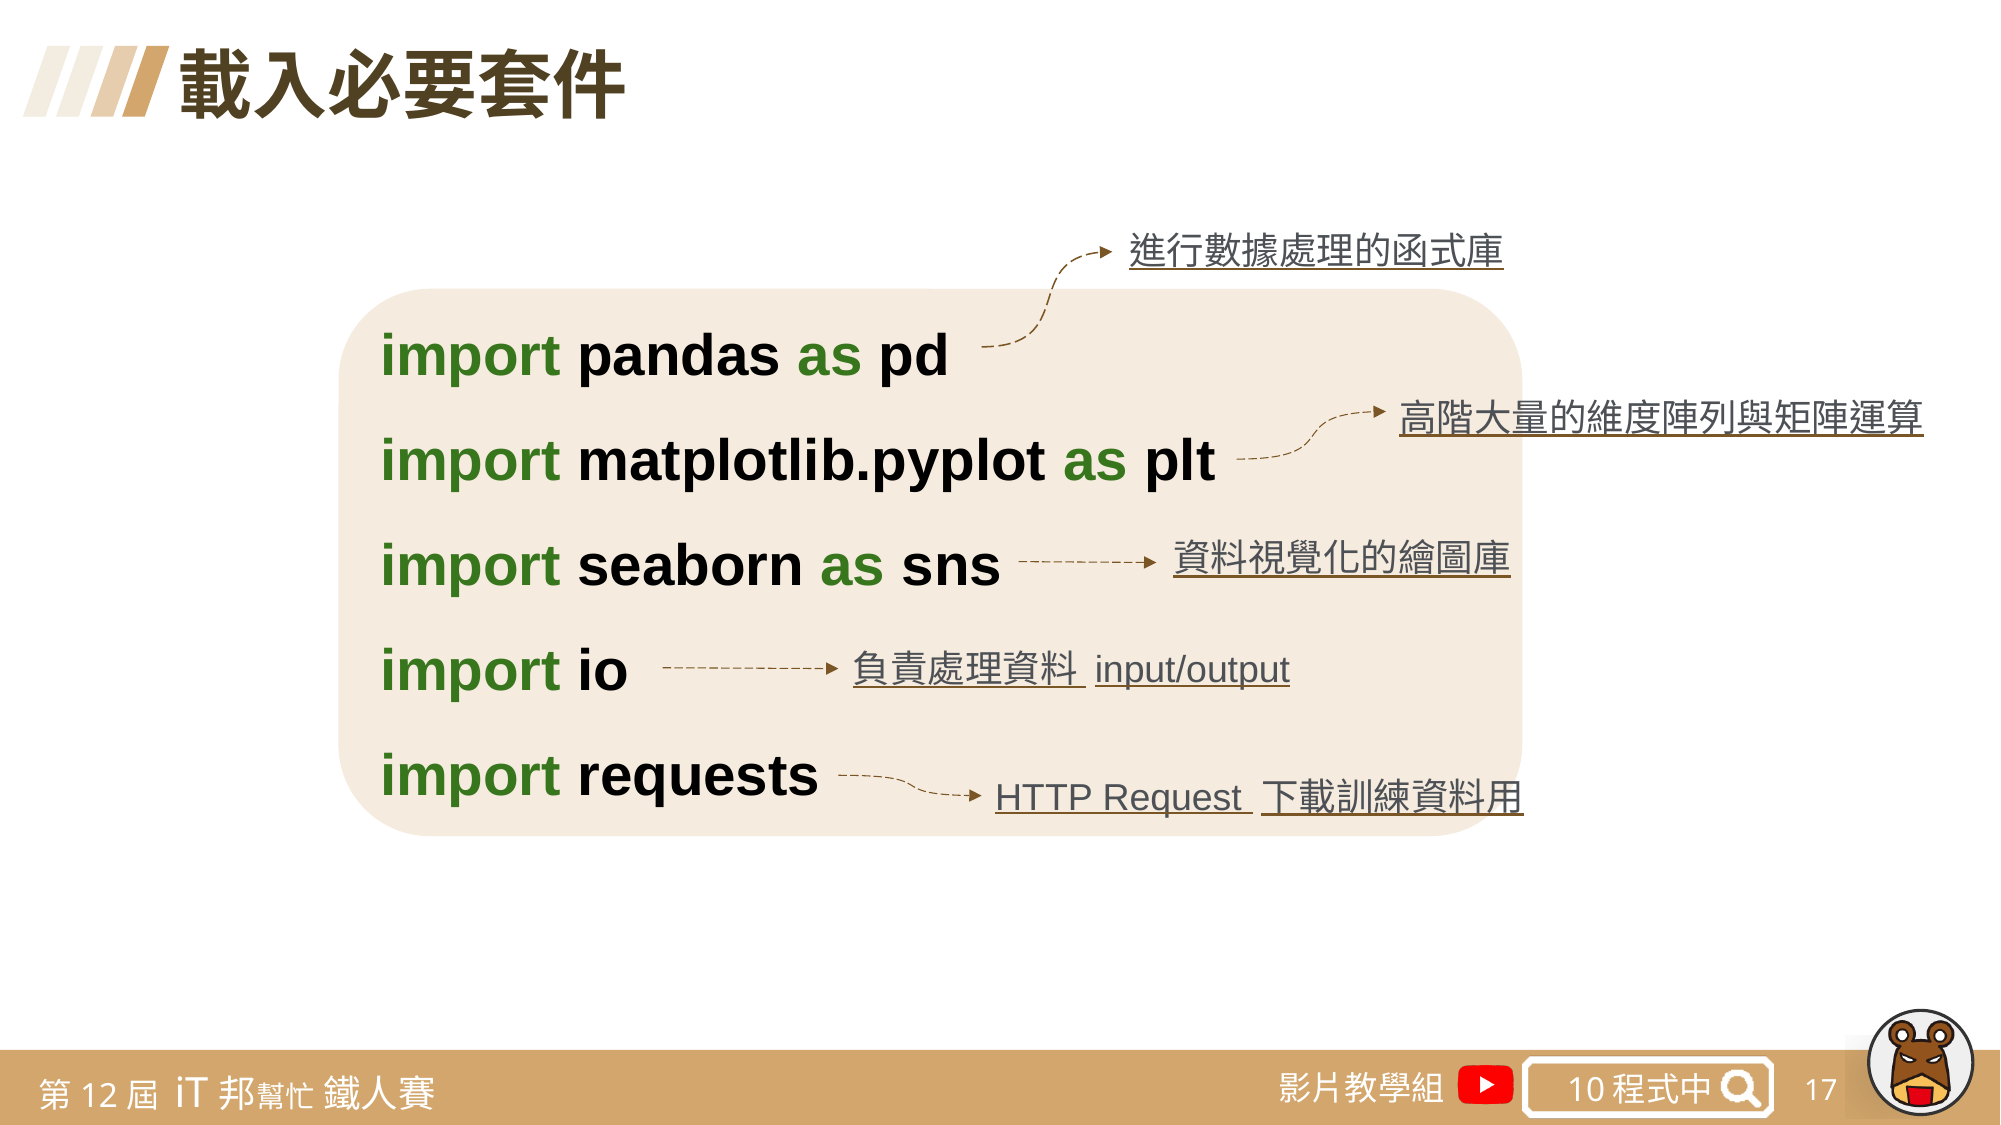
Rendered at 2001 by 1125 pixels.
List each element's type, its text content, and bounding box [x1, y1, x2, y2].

list 載入必要套件 [162, 40, 1691, 138]
text_box 高階大量的維度陣列與矩陣運算 [1384, 386, 1940, 446]
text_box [981, 251, 1113, 347]
picture [1871, 1012, 1971, 1112]
text_box import pandas as pd import matplotlib.pyplot as plt import seaborn as sns import io import requests [337, 287, 1524, 838]
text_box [1236, 411, 1386, 460]
text_box 資料視覺化的繪圖庫 [1158, 527, 1526, 587]
text_box 進行數據處理的函式庫 [1114, 219, 1520, 280]
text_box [838, 775, 982, 796]
text_box 負責處理資料 input/output [837, 637, 1306, 698]
text_box HTTP Request 下載訓練資料用 [980, 765, 1539, 826]
picture [1410, 962, 1774, 1125]
